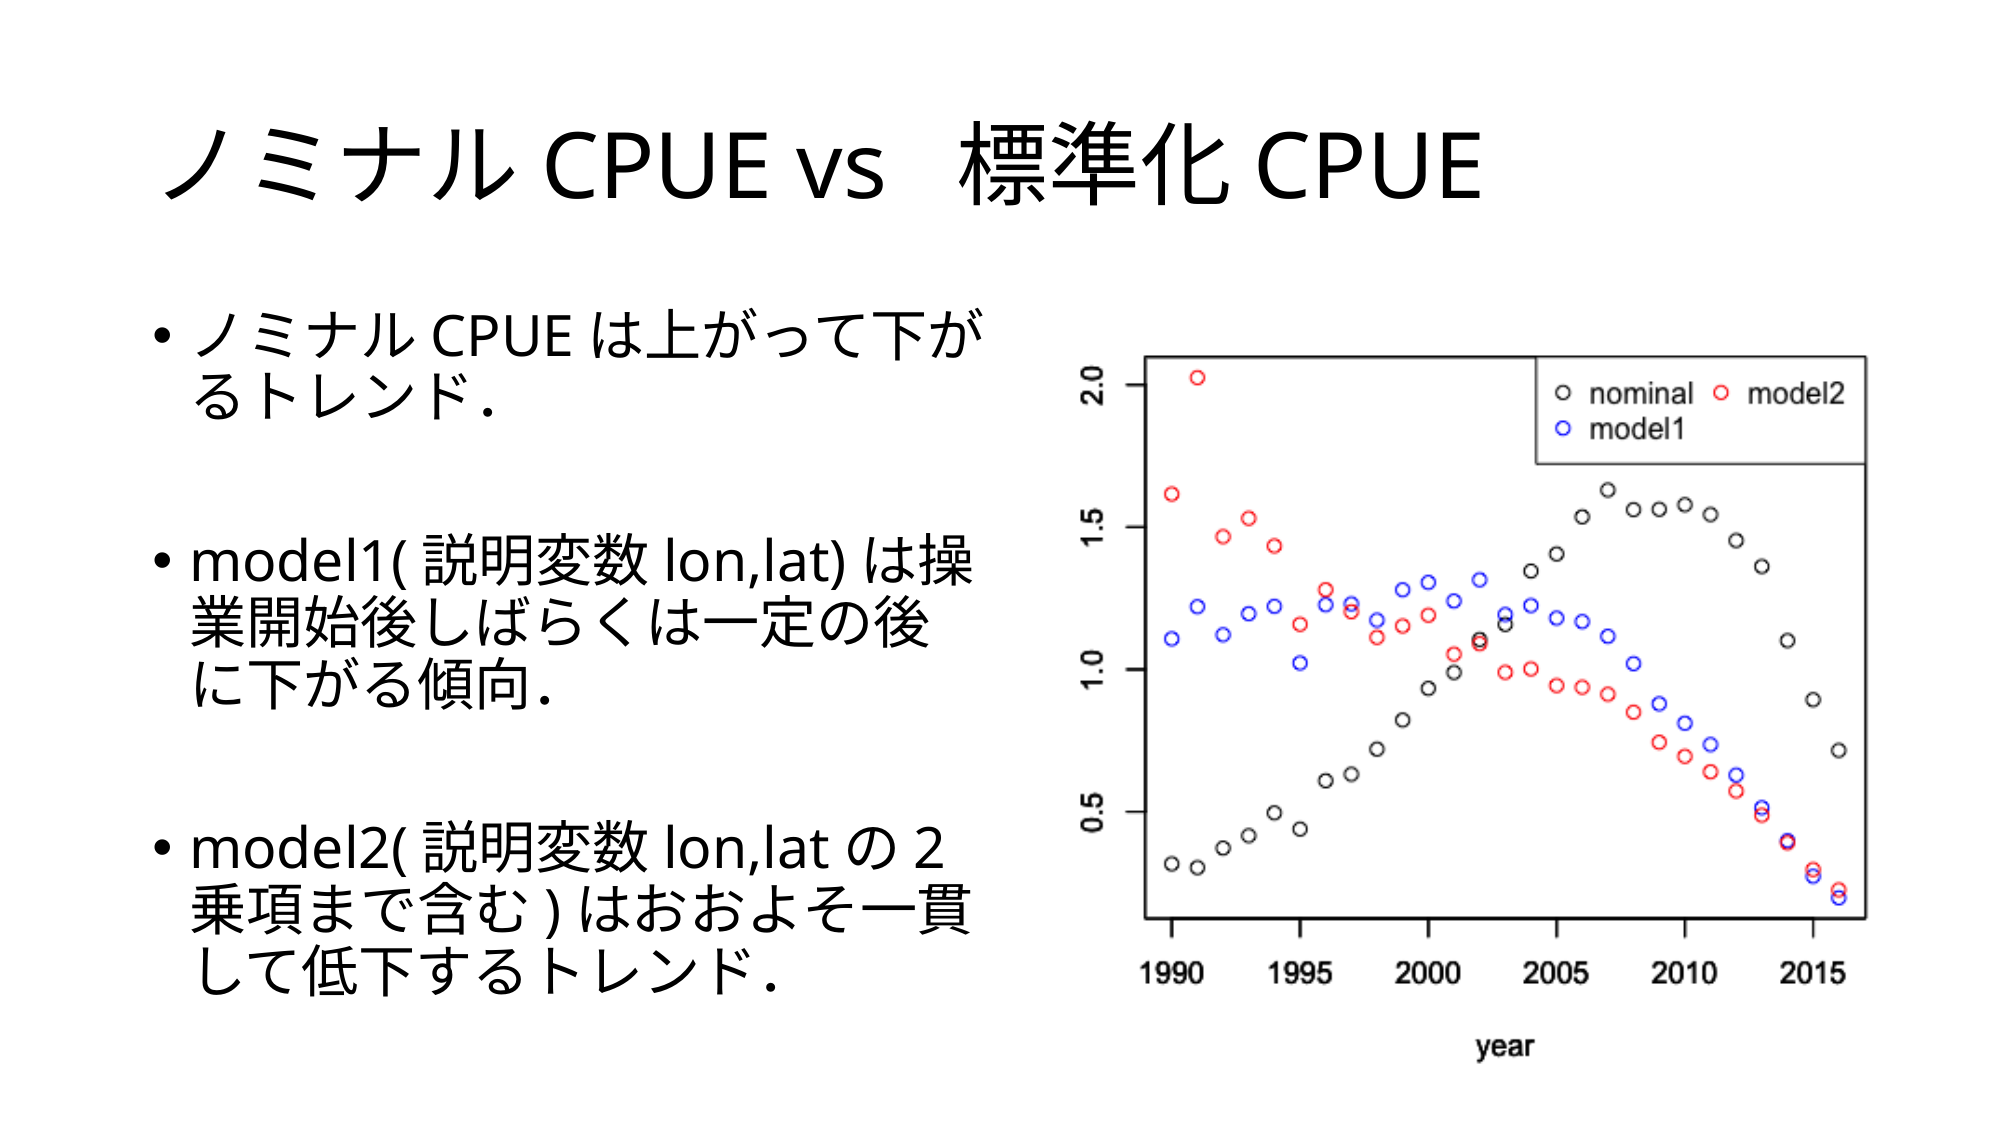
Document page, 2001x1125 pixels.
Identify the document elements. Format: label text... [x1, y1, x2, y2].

title ノミナルCPUE vs 標準化CPUE [137, 59, 1863, 278]
list ノミナルCPUEは上がって下がるトレンド． model1(説明変数lon,lat)は操業開始後しばらくは一定の後に下がる傾向． model2(説明変数lon,latの2乗項まで含む)はおおよそ一貫して低下するトレンド． [137, 299, 999, 1014]
picture [999, 211, 1941, 1101]
